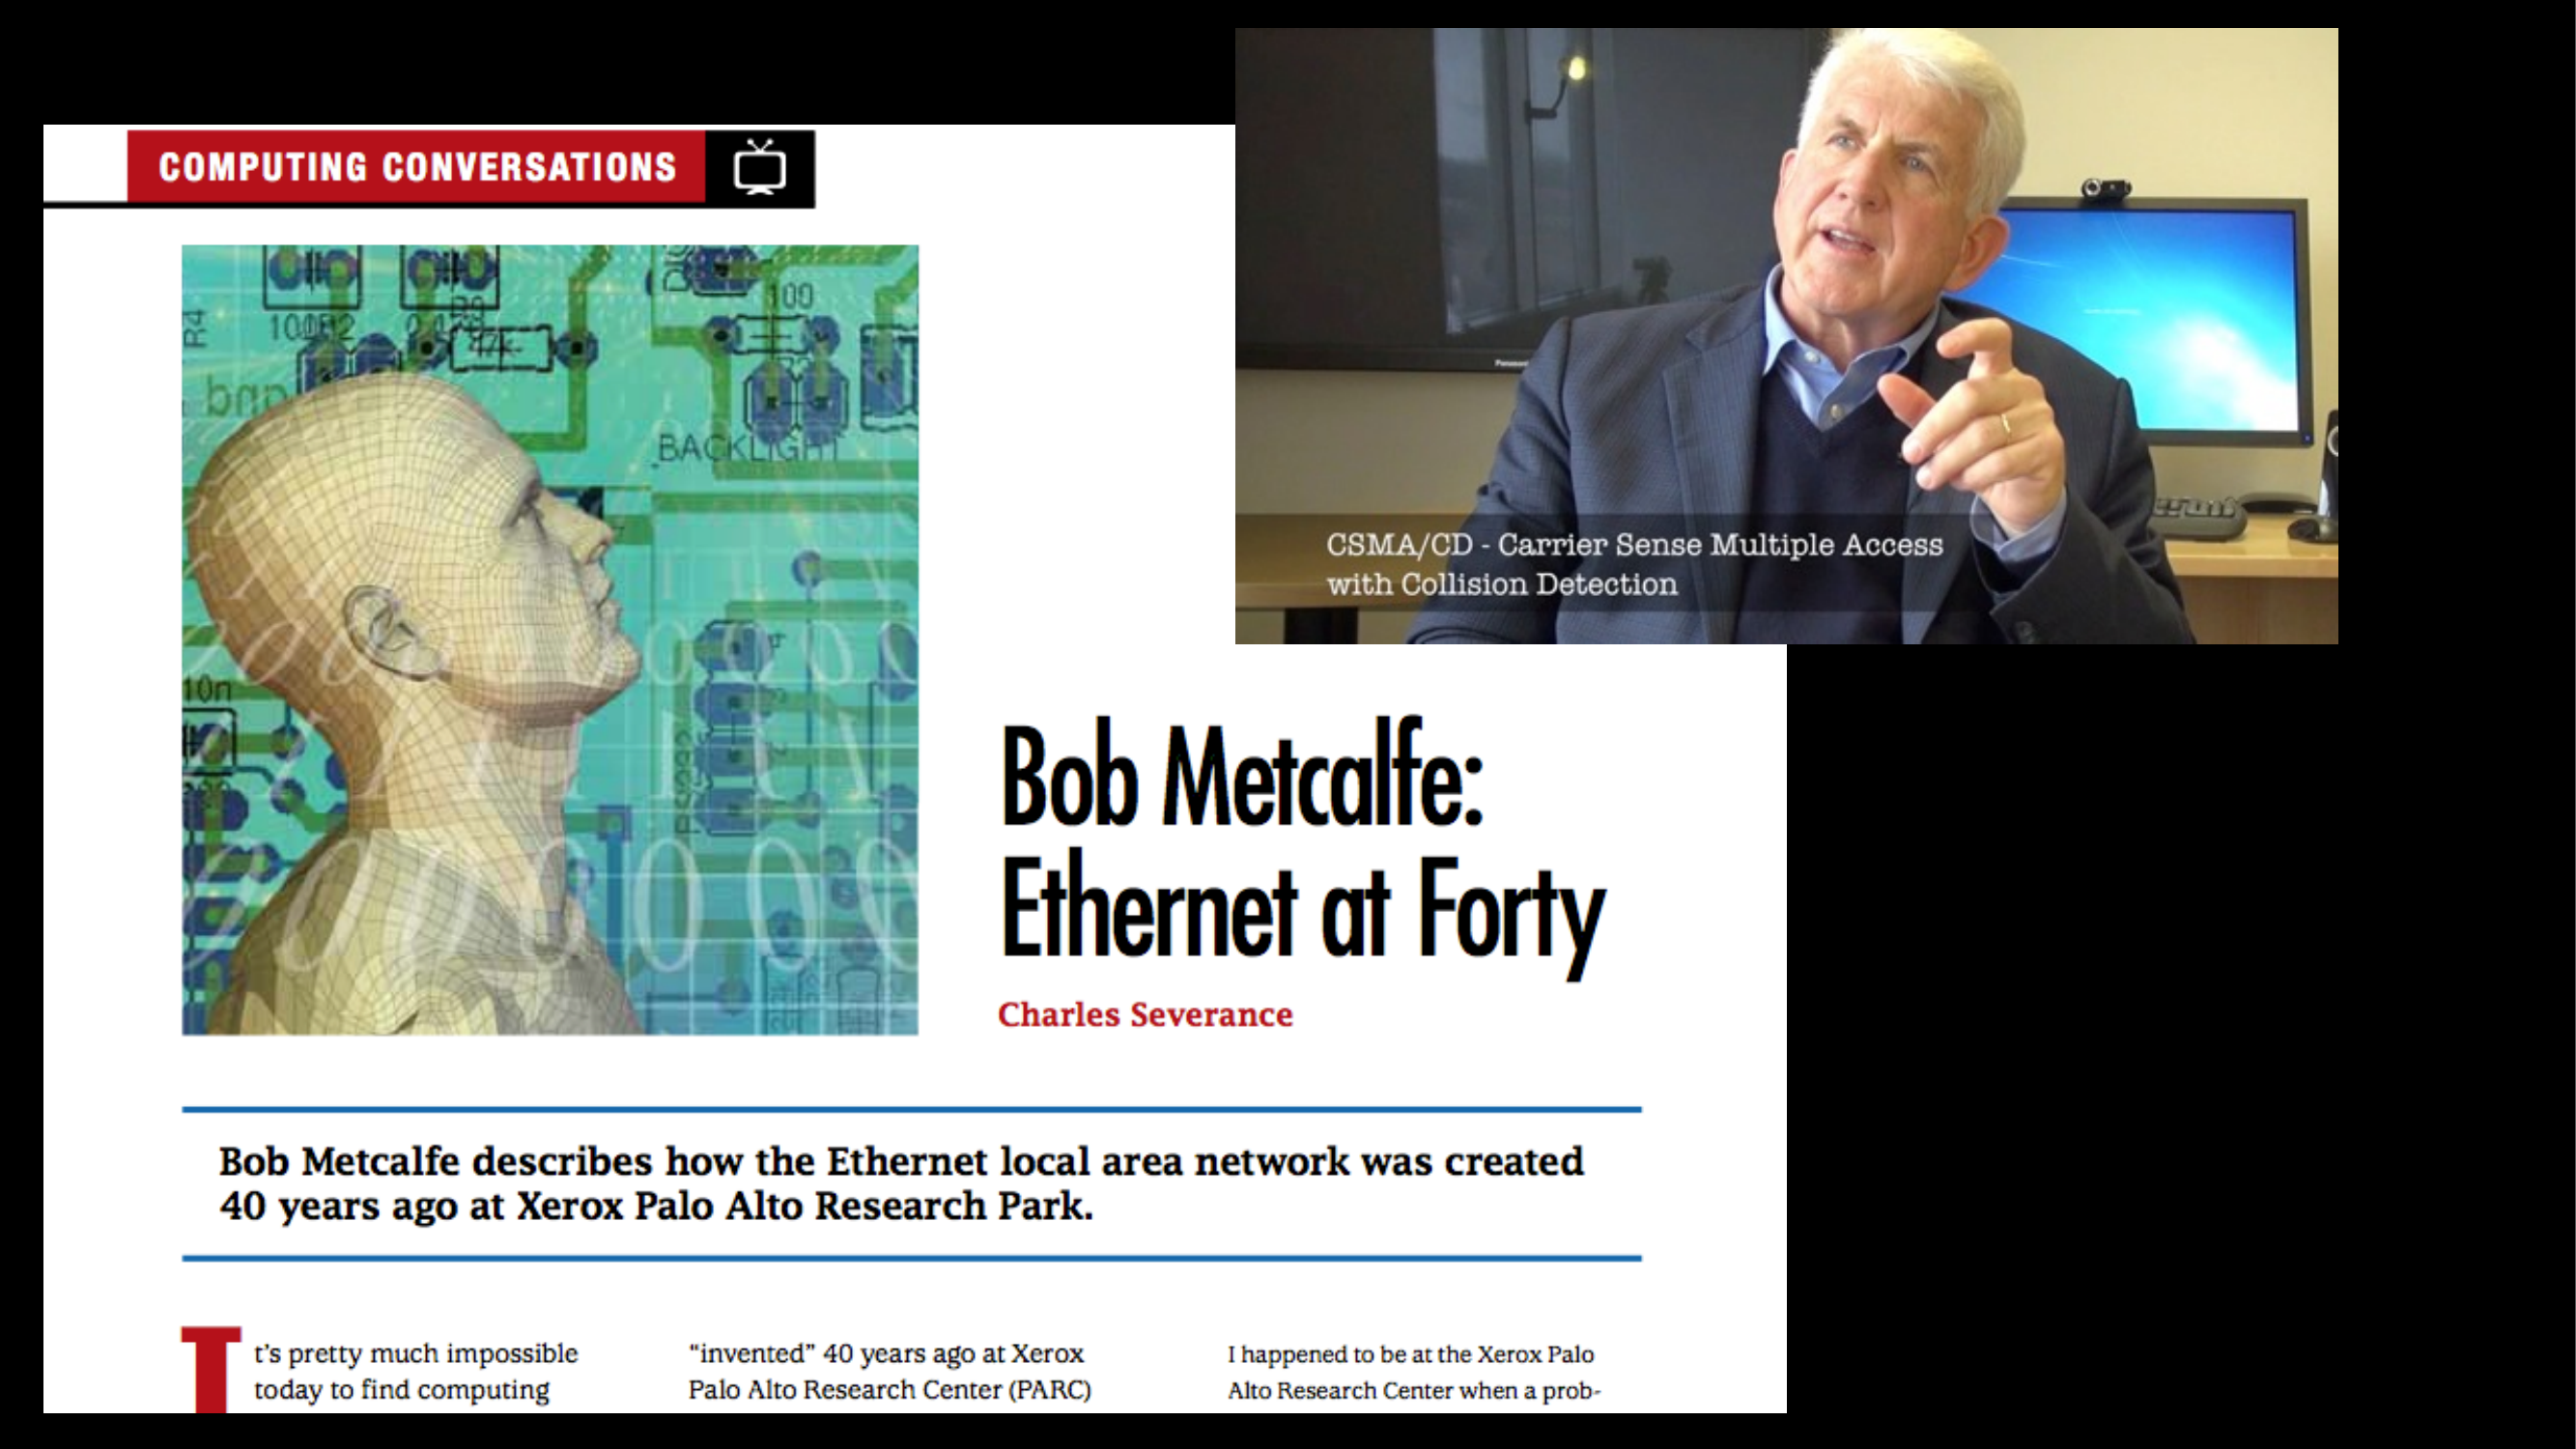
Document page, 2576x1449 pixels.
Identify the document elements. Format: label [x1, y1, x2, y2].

picture [43, 27, 2339, 1413]
